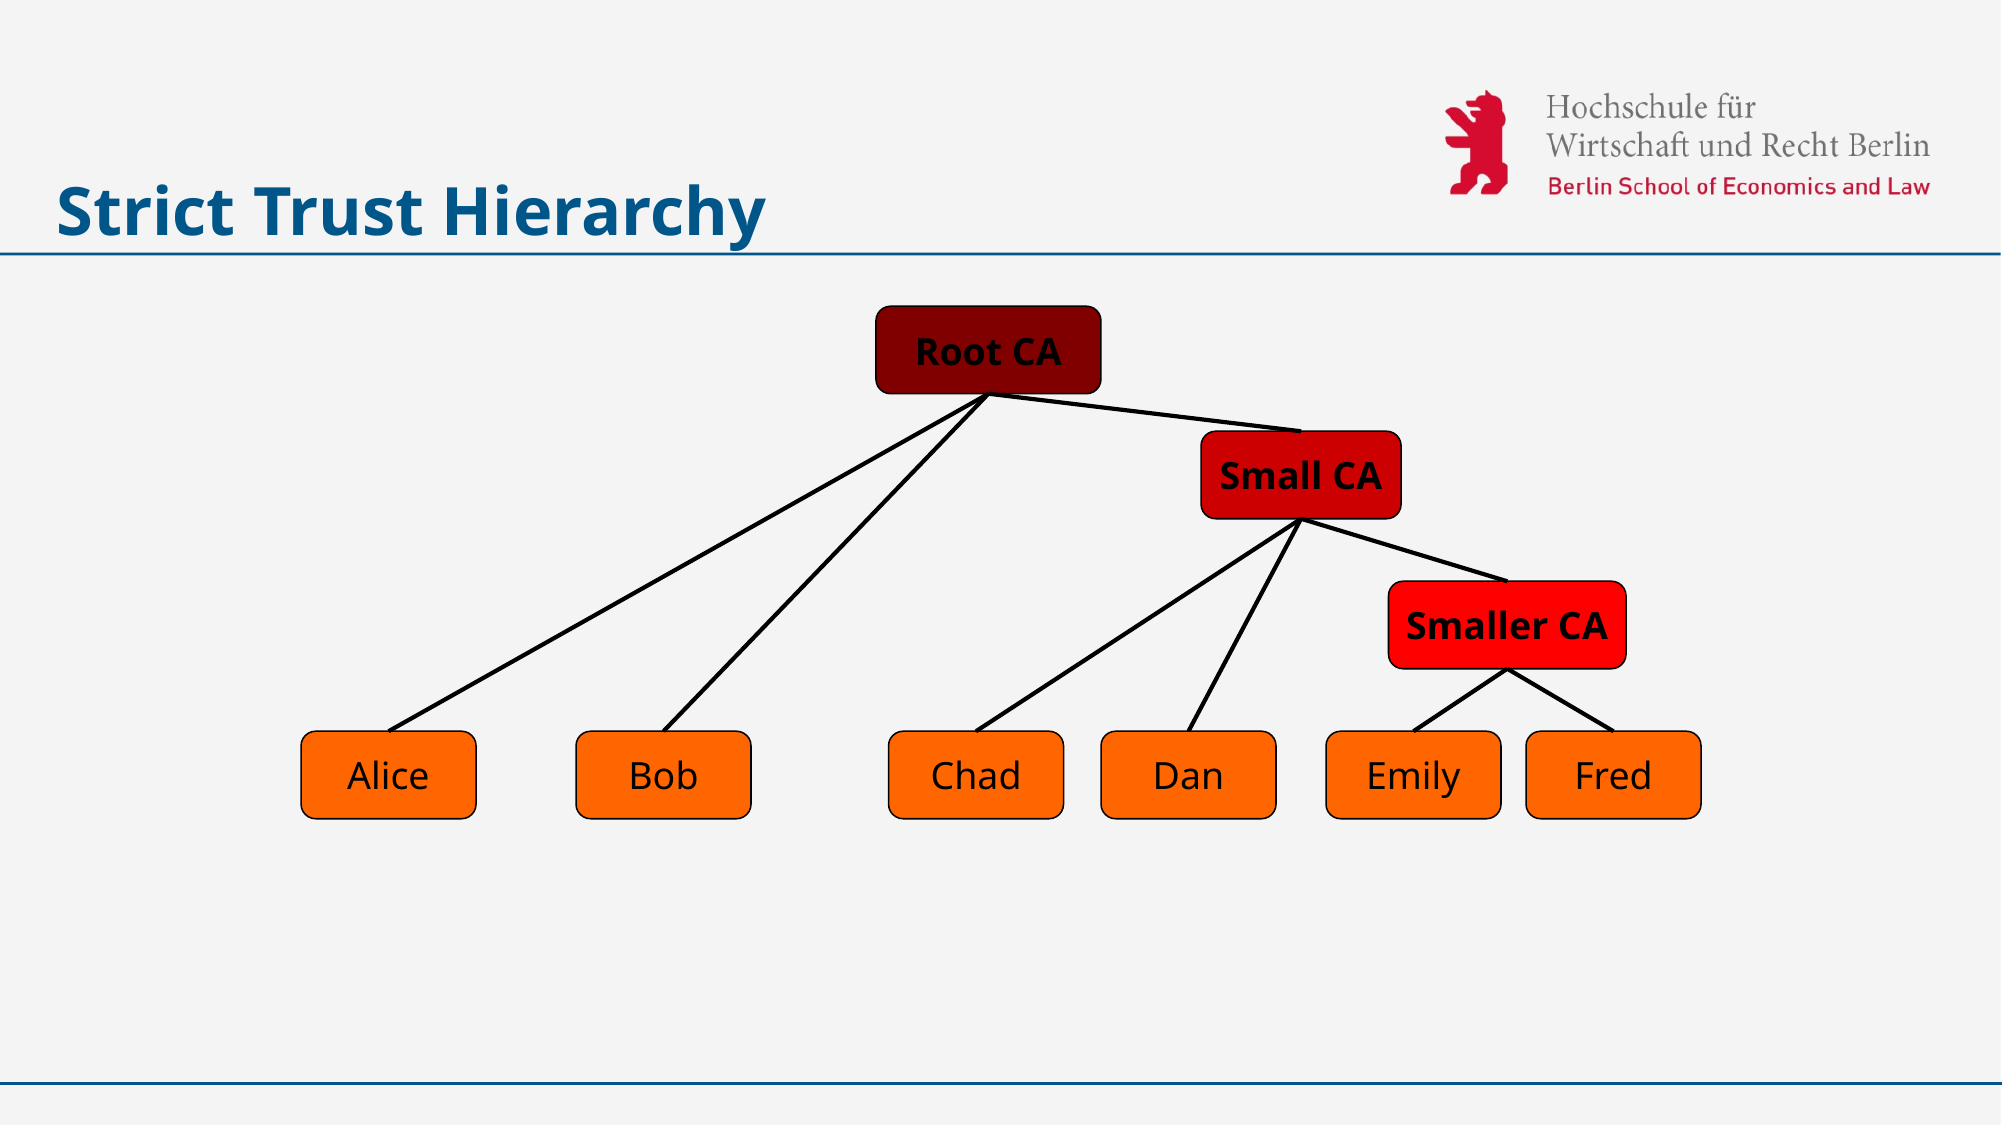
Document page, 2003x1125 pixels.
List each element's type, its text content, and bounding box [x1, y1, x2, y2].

text_box Small CA [1201, 431, 1402, 517]
text_box Emily [1326, 731, 1502, 819]
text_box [1300, 518, 1508, 582]
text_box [1413, 668, 1505, 732]
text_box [1506, 668, 1614, 732]
text_box Dan [1101, 740, 1277, 819]
title Strict Trust Hierarchy [56, 169, 1339, 331]
text_box Chad [888, 740, 1064, 819]
text_box Smaller CA [1388, 581, 1627, 669]
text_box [975, 518, 1187, 732]
picture [1434, 87, 1937, 203]
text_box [388, 393, 662, 732]
text_box Bob [576, 741, 752, 819]
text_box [991, 393, 1302, 432]
text_box Fred [1526, 731, 1702, 819]
text_box Root CA [875, 306, 1101, 392]
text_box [663, 393, 989, 732]
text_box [1188, 518, 1302, 732]
text_box Alice [301, 731, 477, 819]
